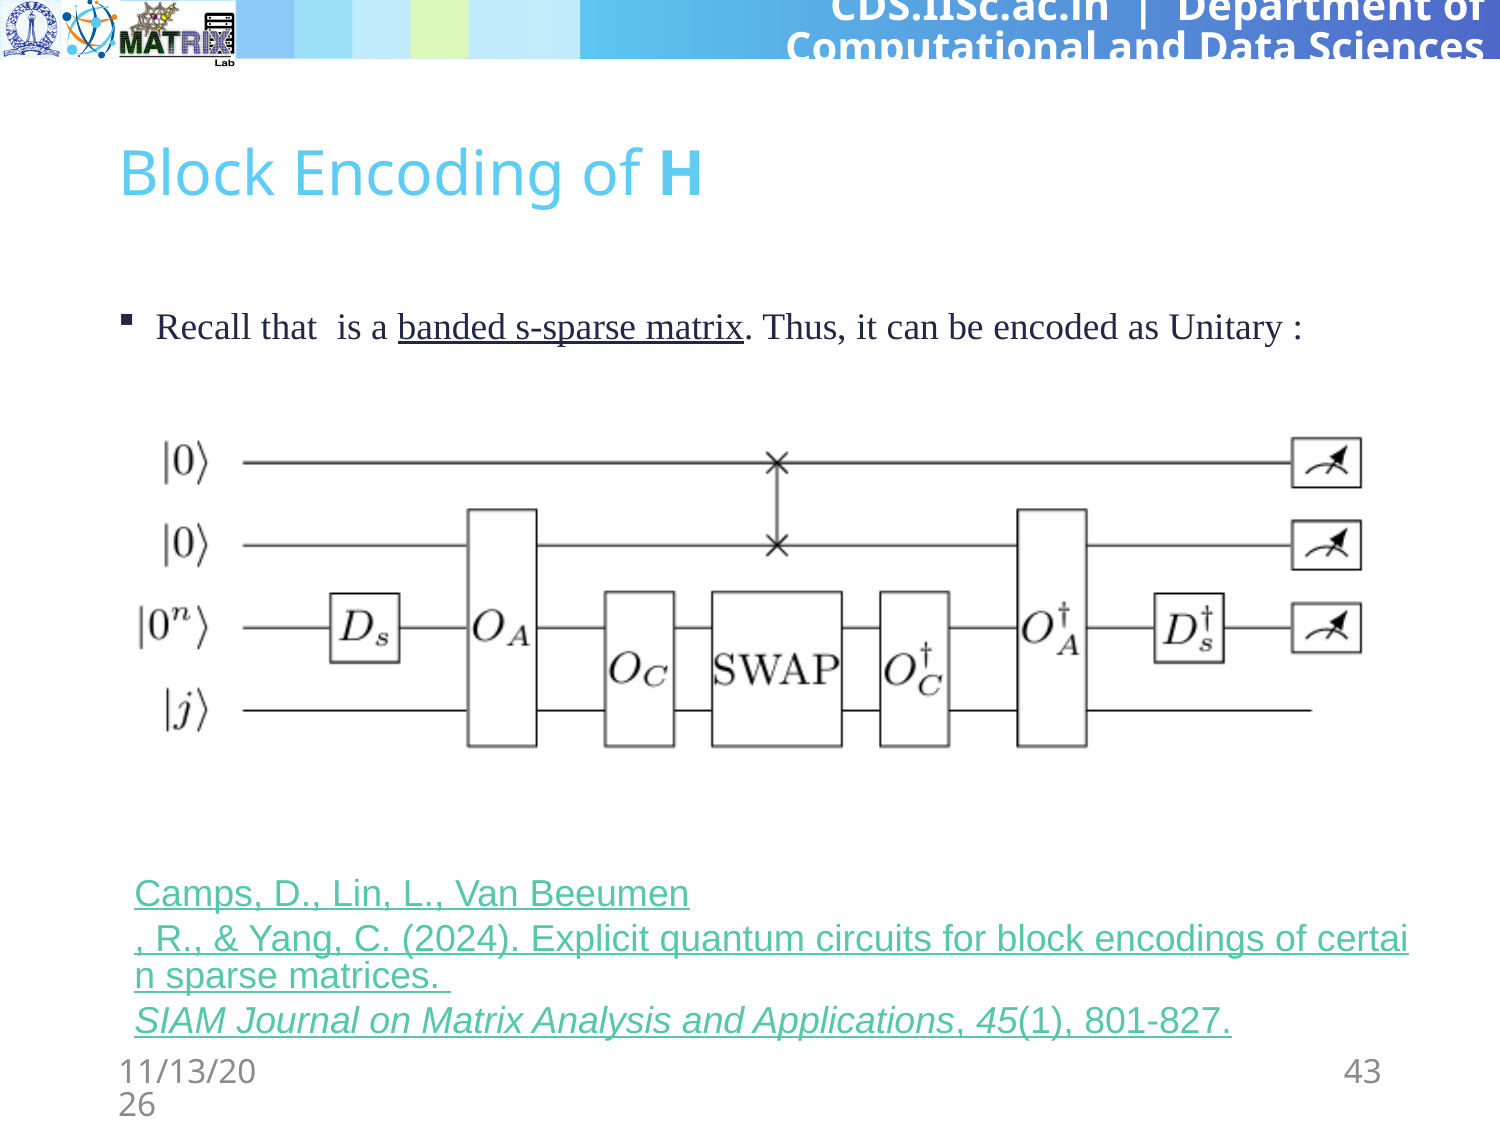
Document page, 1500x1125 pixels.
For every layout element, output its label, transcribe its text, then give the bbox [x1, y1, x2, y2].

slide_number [103, 1042, 273, 1103]
picture [103, 421, 1397, 765]
picture [119, 1, 235, 67]
text_box Camps, D., Lin, L., Van Beeumen, R., & Yang, C. (2024). Explicit quantum circuits for block encodings of certain sparse matrices. SIAM Journal on Matrix Analysis and Applications, 45(1), 801-827. [119, 861, 1434, 1011]
title Block Encoding of H [103, 66, 1397, 285]
slide_number 43 [1248, 1042, 1397, 1103]
